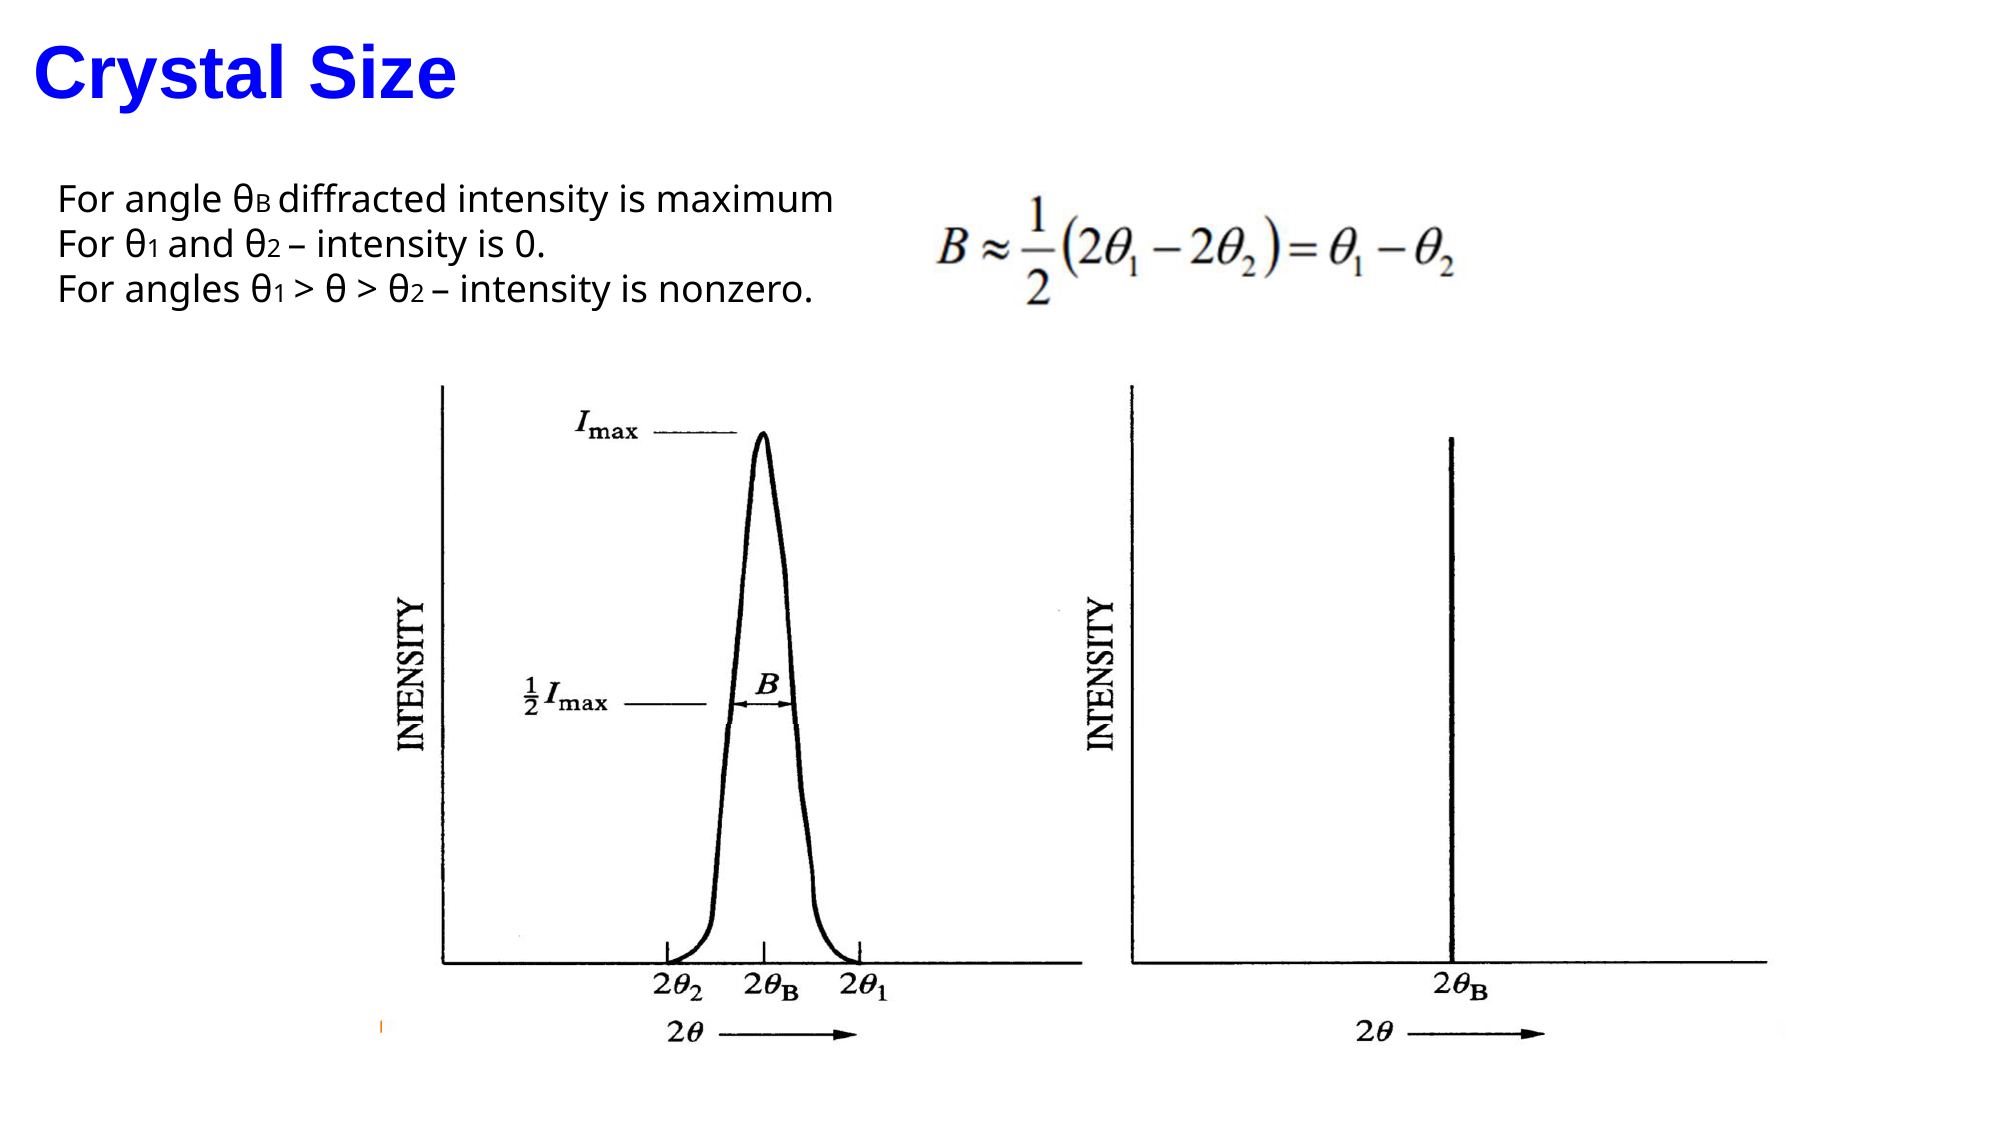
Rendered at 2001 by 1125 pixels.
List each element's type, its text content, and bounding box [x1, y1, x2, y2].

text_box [379, 382, 1786, 1058]
picture [916, 175, 1501, 337]
text_box Crystal Size [18, 16, 1019, 122]
text_box For angle θB diffracted intensity is maximum For θ1 and θ2 – intensity is 0. For angles θ1 > θ > θ2 – intensity is nonzero. [42, 167, 1049, 318]
